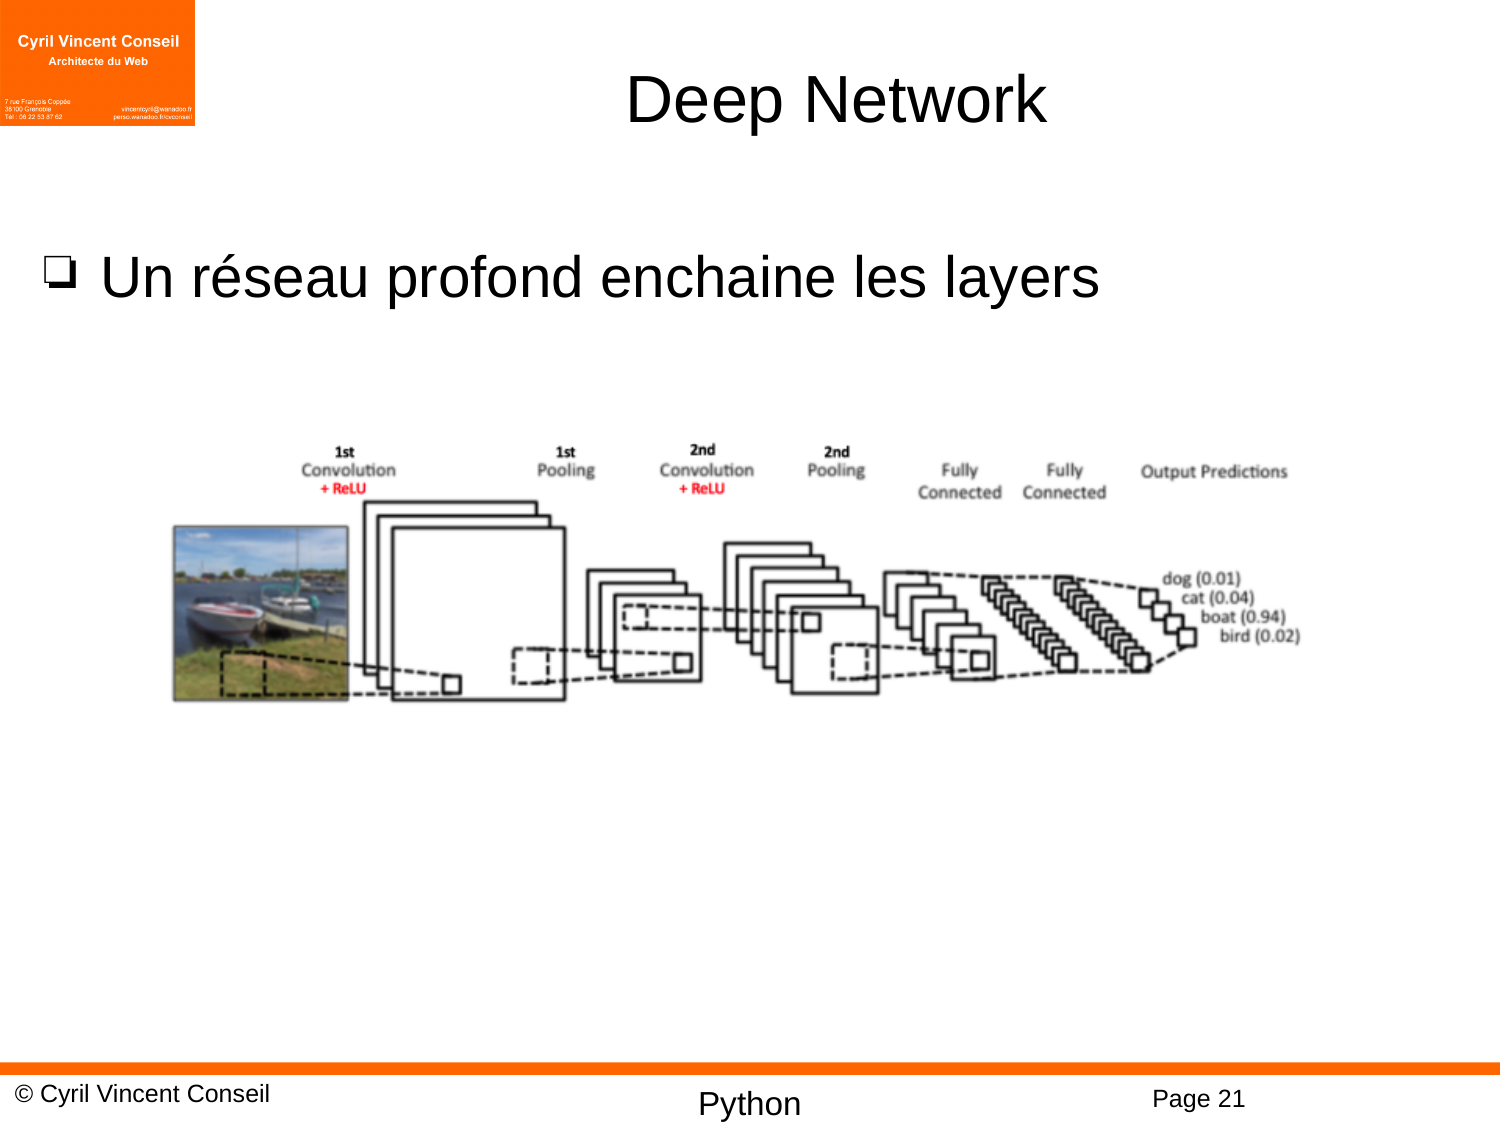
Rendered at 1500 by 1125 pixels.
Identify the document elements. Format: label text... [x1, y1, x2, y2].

picture [163, 432, 1334, 711]
list Un réseau profond enchaine les layers [29, 231, 1468, 1059]
title Deep Network [194, 2, 1480, 190]
picture [0, 0, 195, 126]
